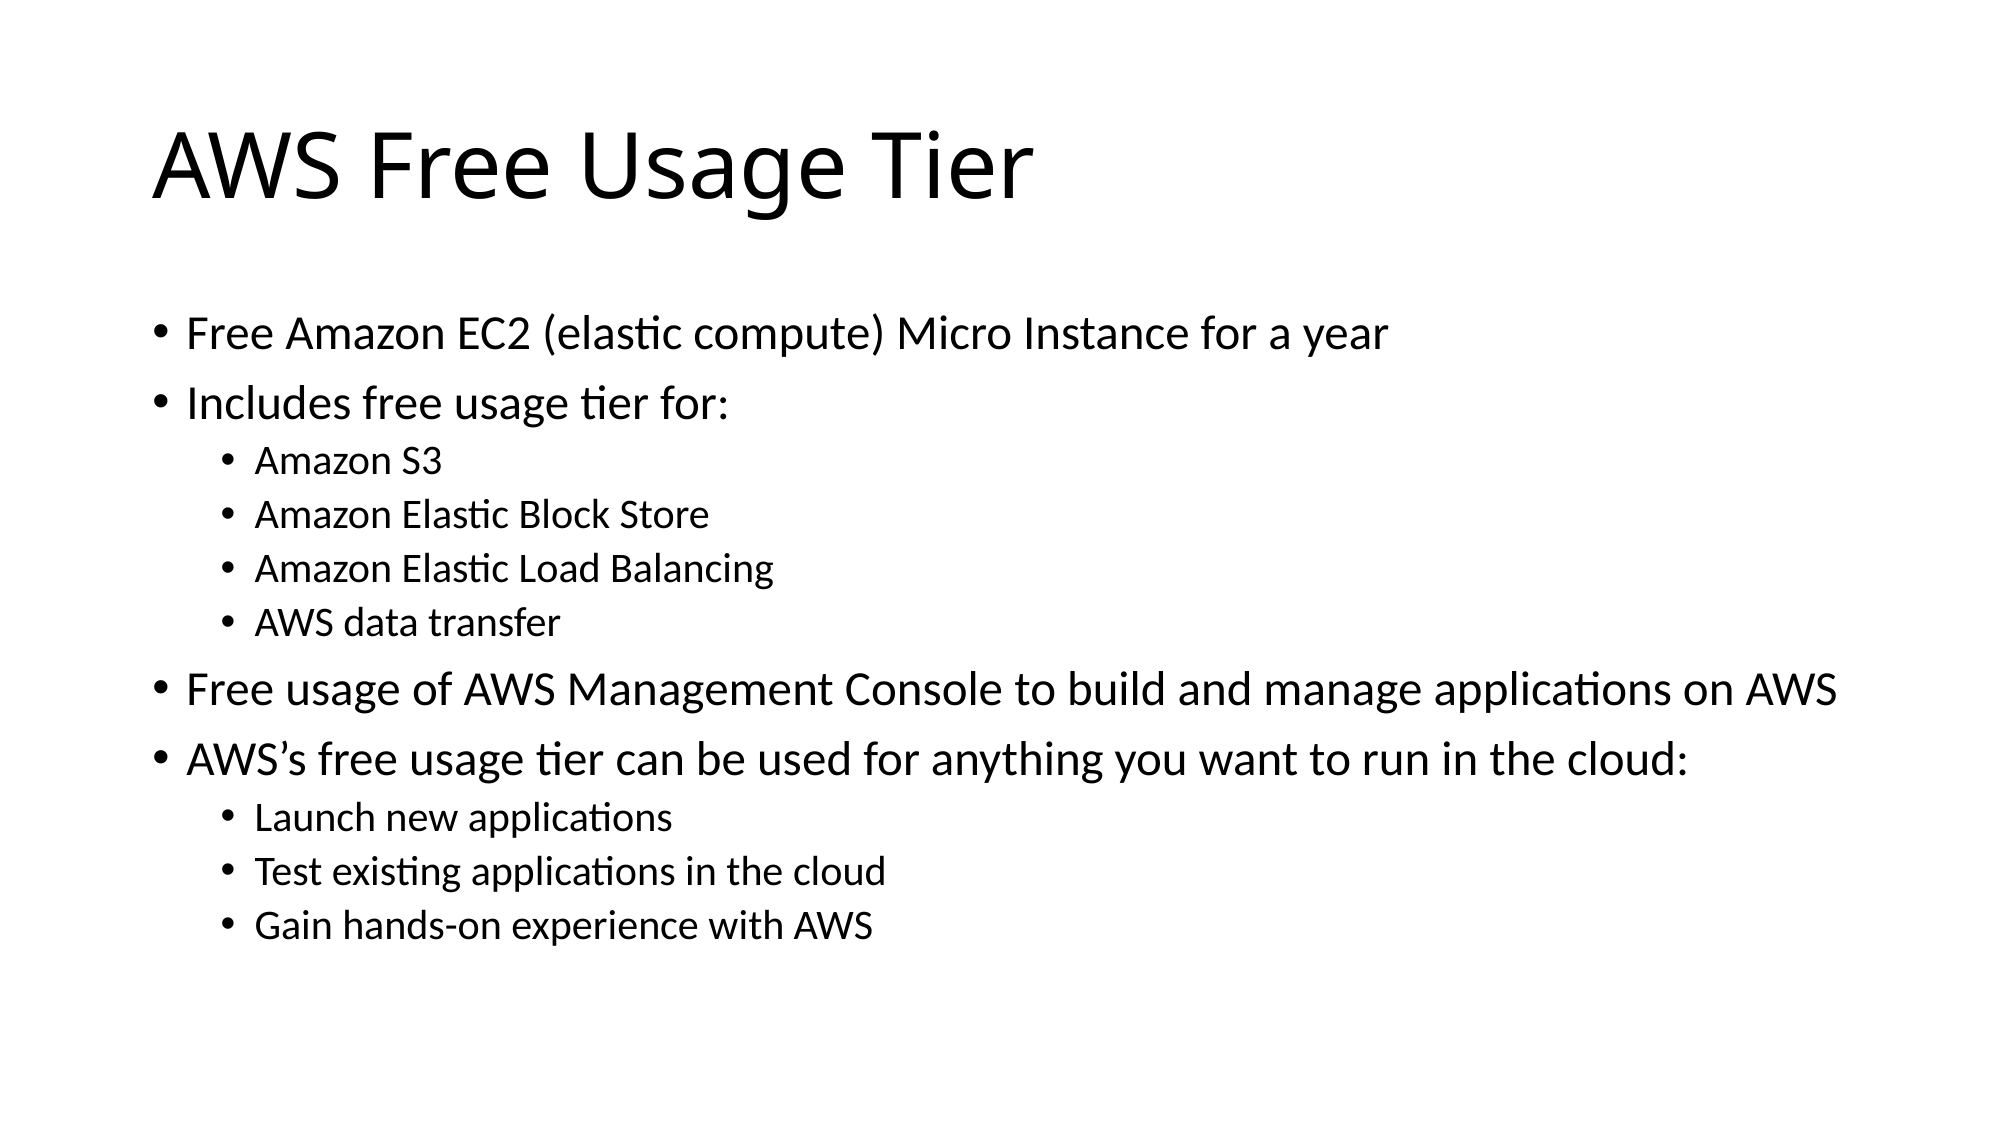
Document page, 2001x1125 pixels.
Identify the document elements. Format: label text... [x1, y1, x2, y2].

title AWS Free Usage Tier [137, 59, 1863, 278]
list Free Amazon EC2 (elastic compute) Micro Instance for a year Includes free usage tier for: Amazon S3 Amazon Elastic Block Store Amazon Elastic Load Balancing AWS data transfer Free usage of AWS Management Console to build and manage applications on AWS AWS’s free usage tier can be used for anything you want to run in the cloud: Launch new applications Test existing applications in the cloud Gain hands-on experience with AWS [137, 299, 1863, 1014]
